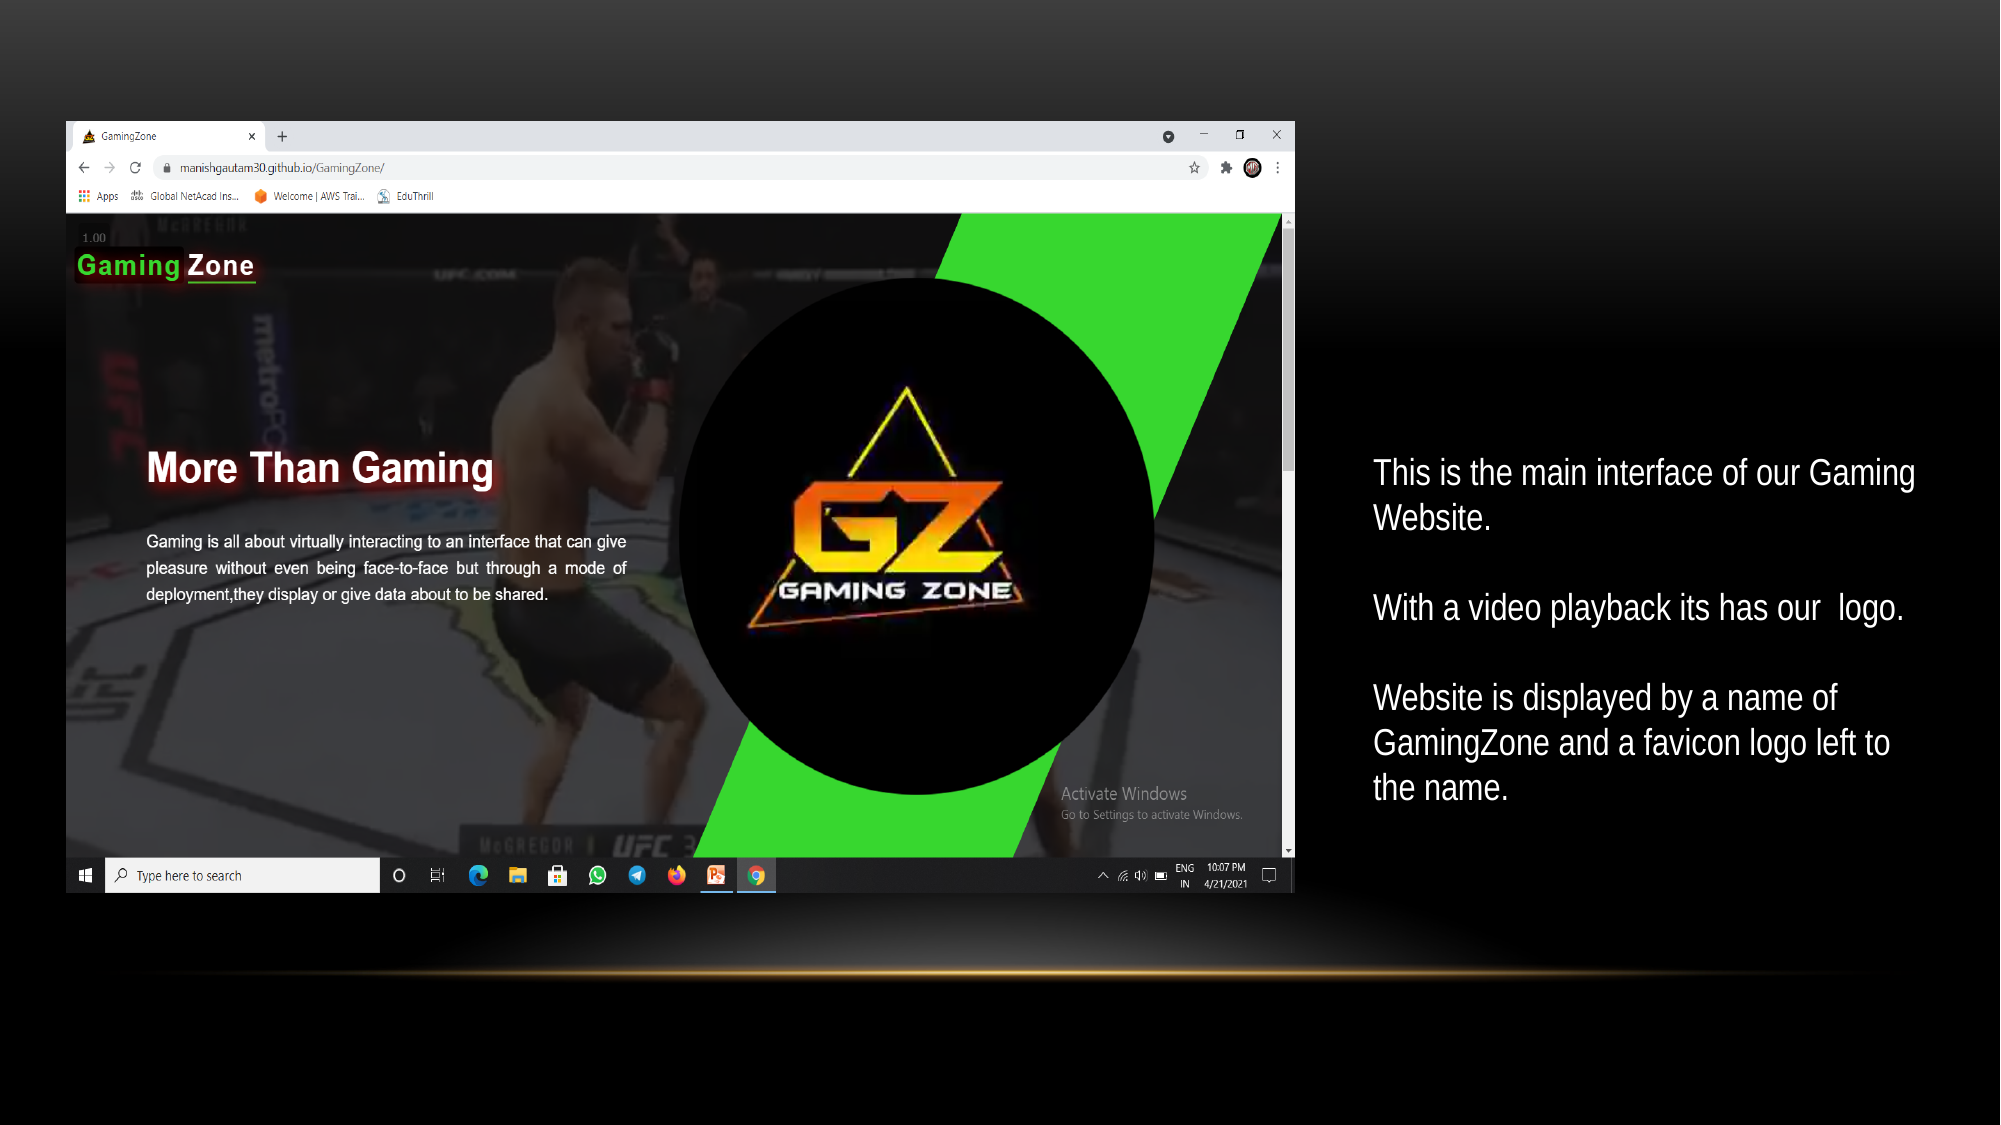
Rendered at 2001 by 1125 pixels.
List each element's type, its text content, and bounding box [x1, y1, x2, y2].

text_box This is the main interface of our Gaming Website. With a video playback its has our logo. Website is displayed by a name of GamingZone and a favicon logo left to the name. [1358, 440, 1954, 815]
picture [0, 0, 2000, 1125]
